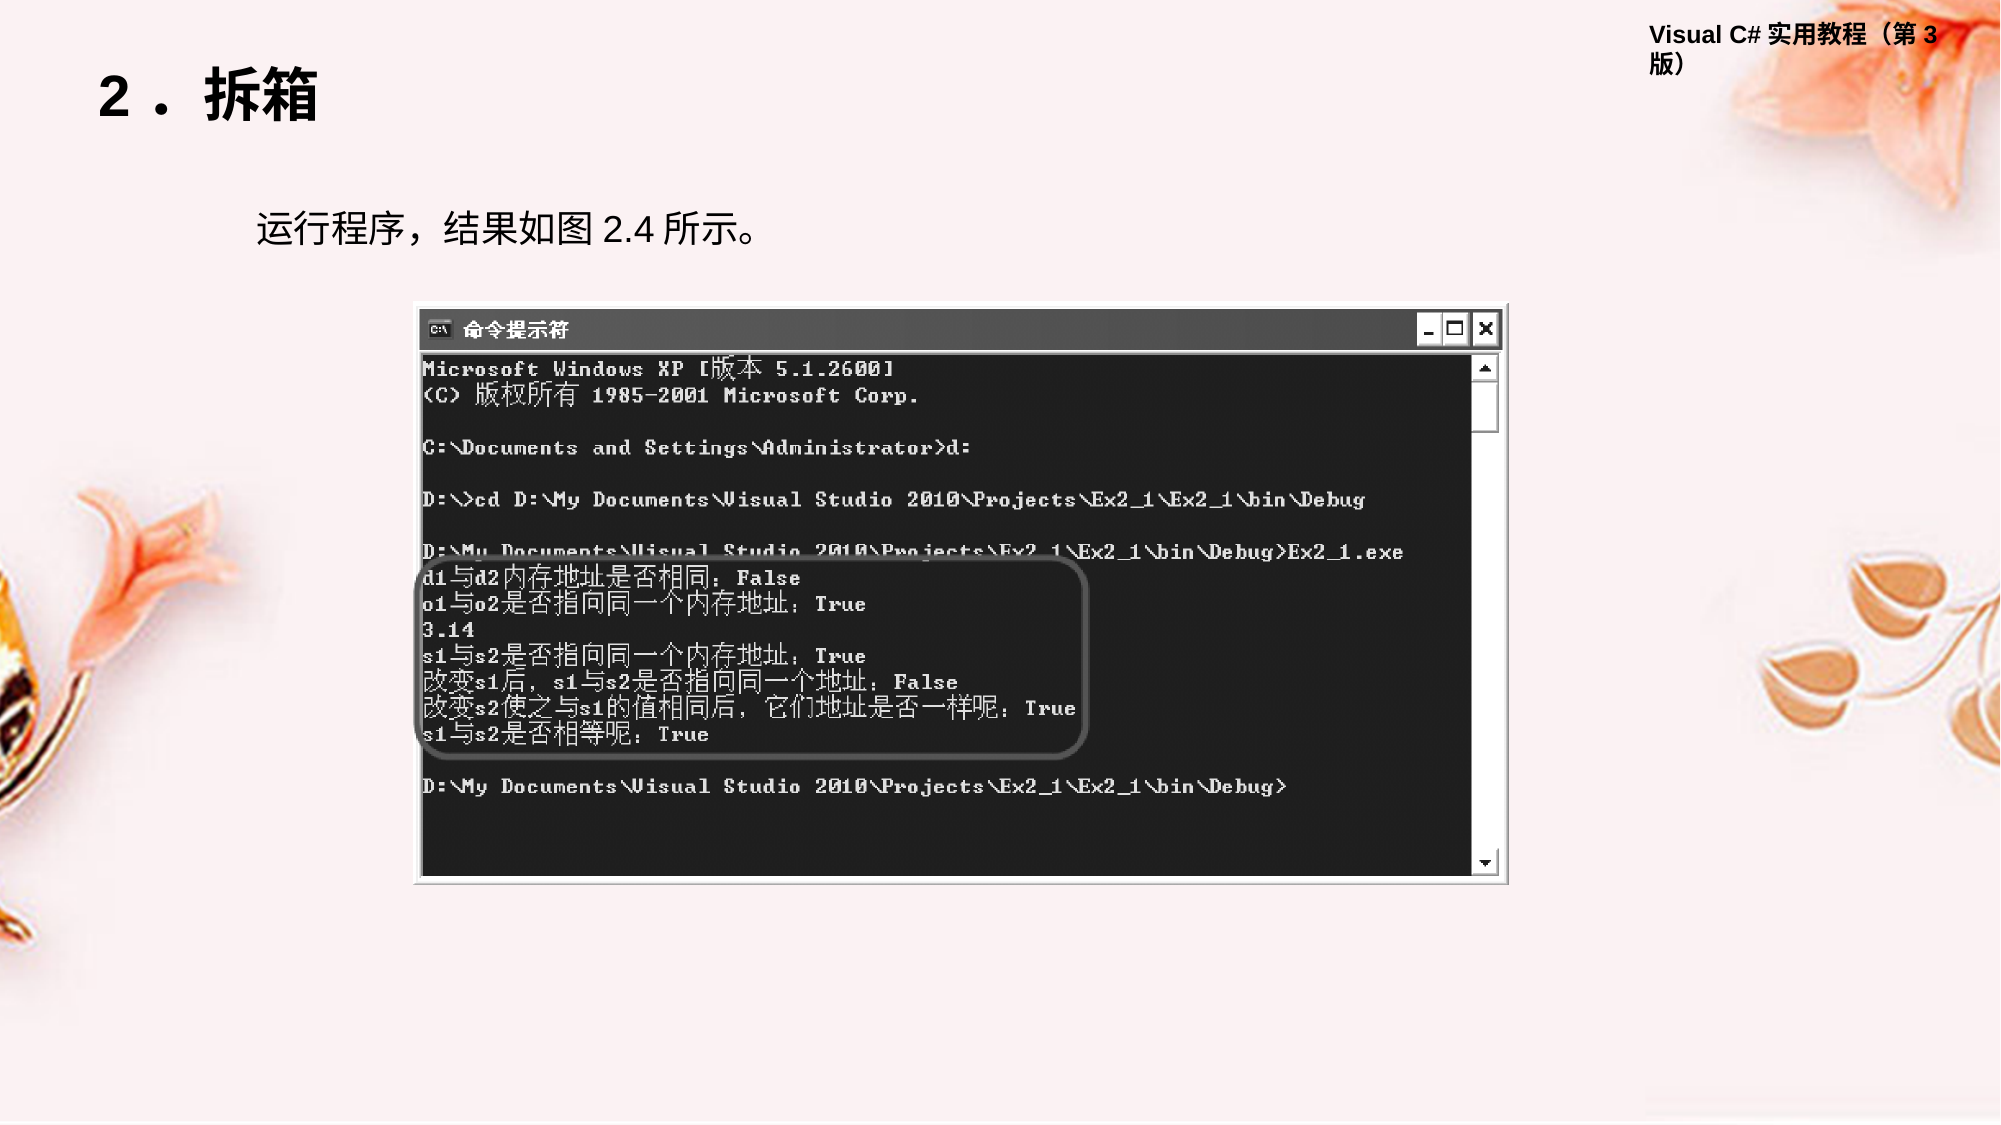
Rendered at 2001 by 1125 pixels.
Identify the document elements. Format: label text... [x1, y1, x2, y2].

picture [0, 0, 2001, 1125]
text_box 运行程序，结果如图2.4所示。 [241, 197, 791, 257]
text_box 2．拆箱 [83, 58, 517, 136]
